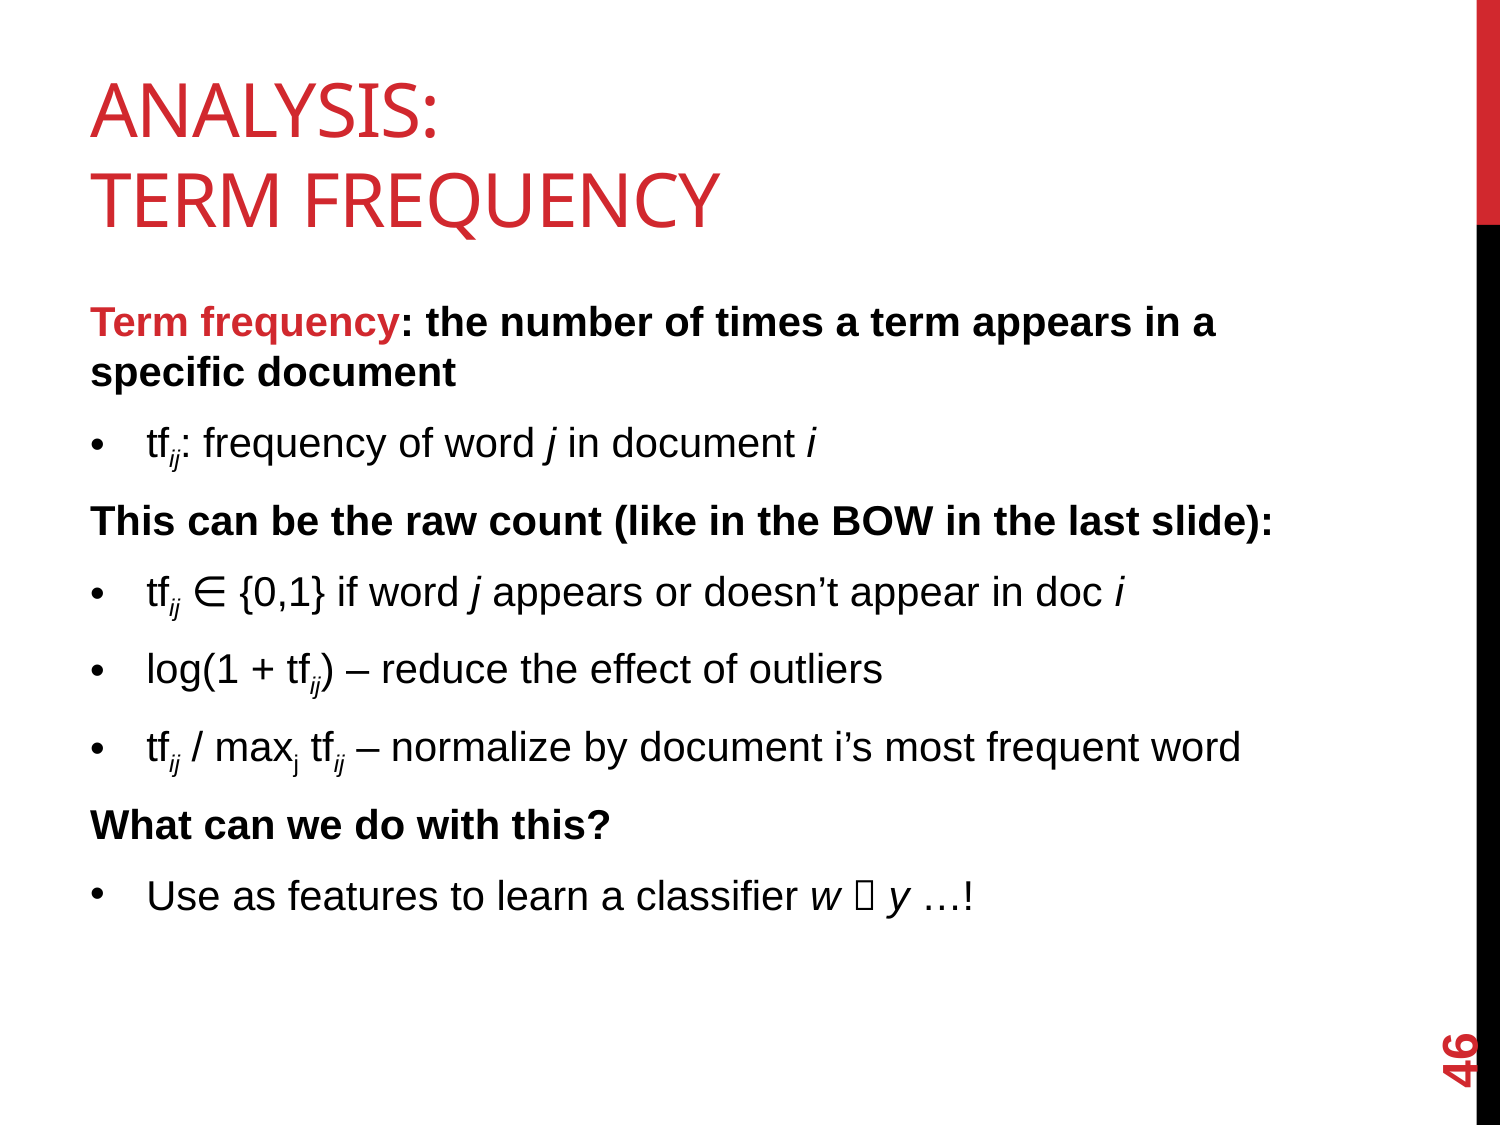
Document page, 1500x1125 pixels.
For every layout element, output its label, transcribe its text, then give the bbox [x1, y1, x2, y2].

slide_number 46 [1427, 887, 1488, 1104]
list Term frequency: the number of times a term appears in a specific document tfij: frequency of word j in document i This can be the raw count (like in the BOW in the last slide): tfij ∈ {0,1} if word j appears or doesn’t appear in doc i log(1 + tfij) – reduce the effect of outliers tfij / maxj tfij – normalize by document i’s most frequent word What can we do with this? Use as features to learn a classifier w  y …! [75, 287, 1325, 1005]
title Analysis: Term Frequency [75, 25, 1025, 250]
